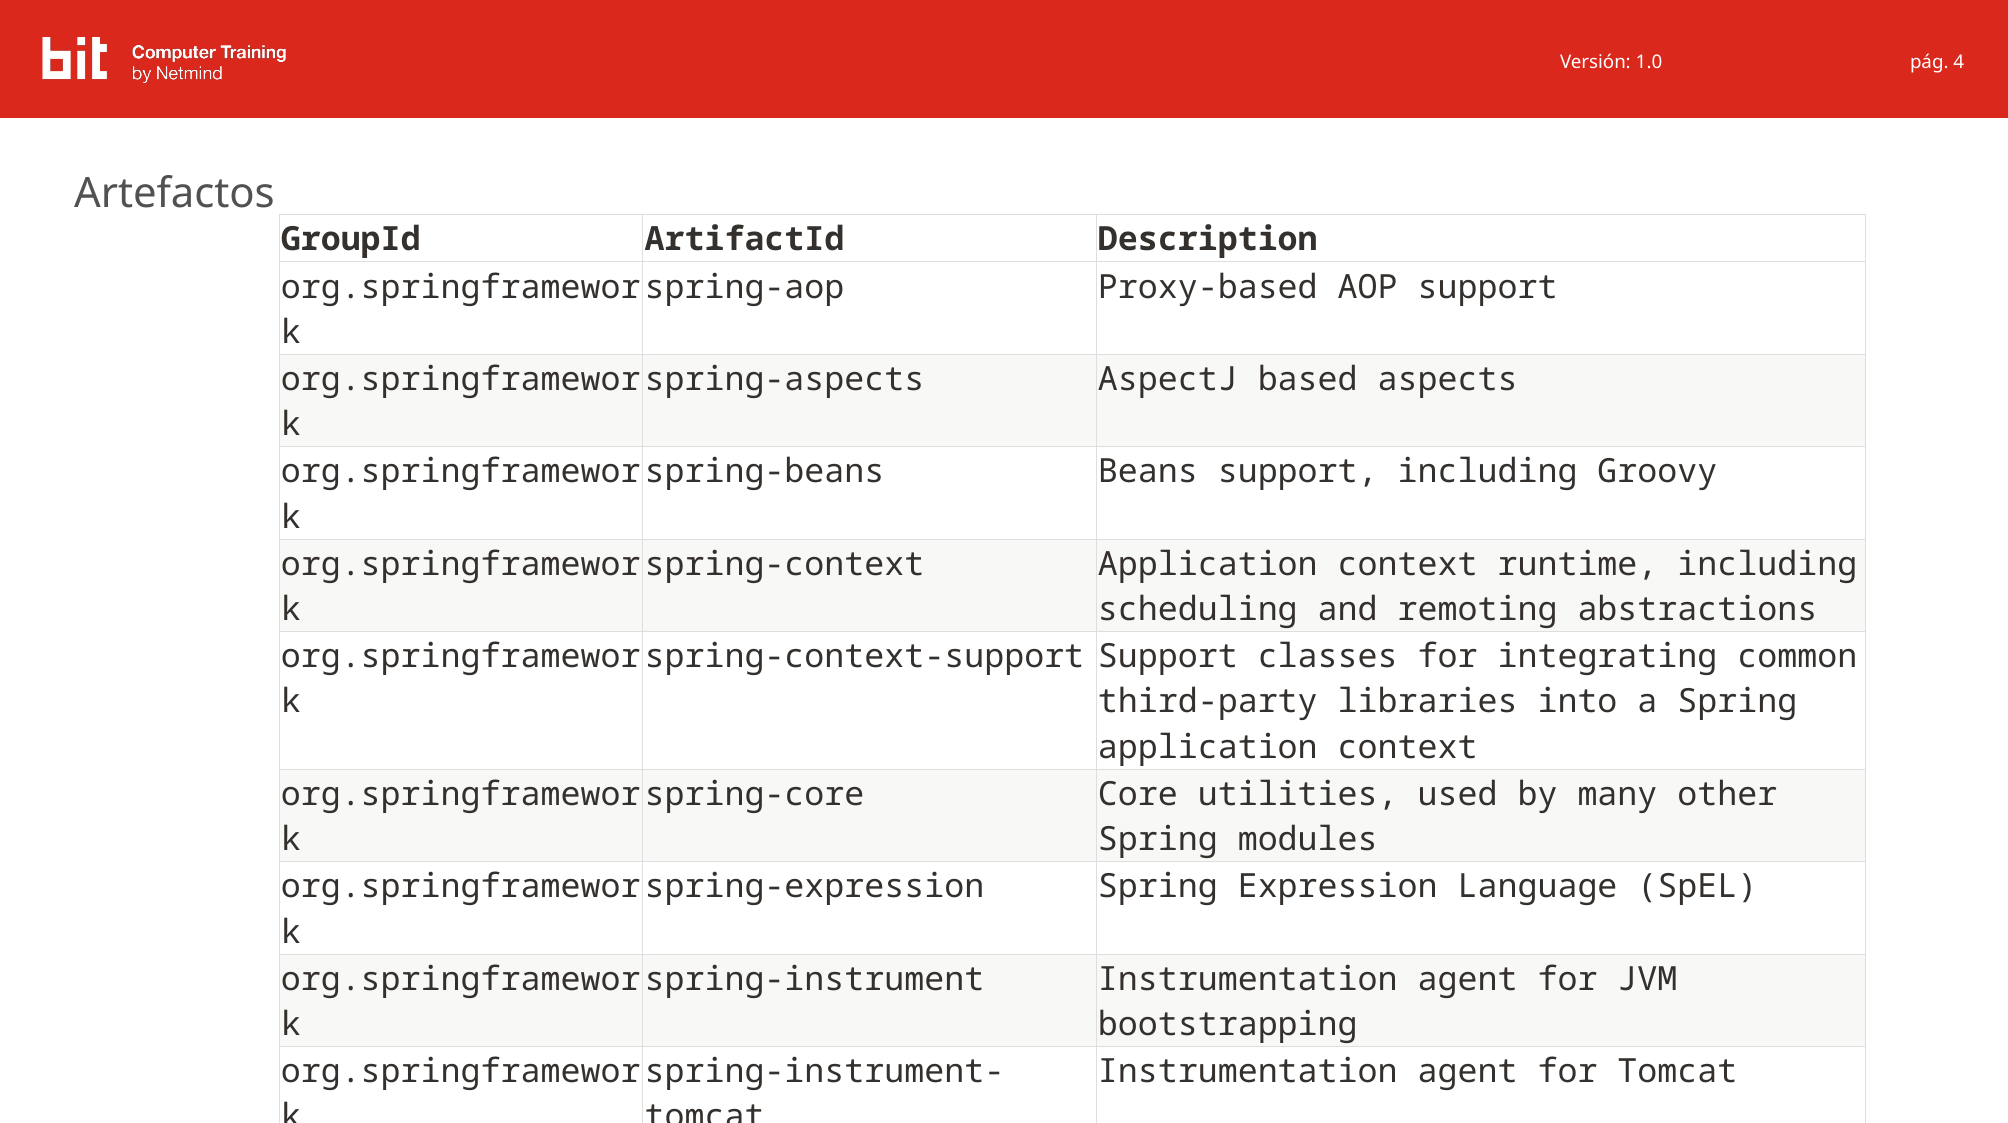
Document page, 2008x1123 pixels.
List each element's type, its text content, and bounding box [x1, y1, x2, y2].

table_cell spring-aspects [643, 355, 1096, 446]
table_cell Proxy-based AOP support [1097, 262, 1865, 354]
table_cell org.springframework [280, 770, 642, 861]
slide_number pág. 4 [1793, 50, 1965, 73]
table_cell Application context runtime, including scheduling and remoting abstractions [1097, 540, 1865, 631]
table_cell spring-context-support [643, 632, 1096, 769]
table_cell Support classes for integrating common third-party libraries into a Spring application context [1097, 632, 1865, 769]
table_cell Spring Expression Language (SpEL) [1097, 862, 1865, 954]
table_cell spring-core [643, 770, 1096, 861]
picture [42, 37, 286, 83]
table_header Description [1097, 215, 1865, 261]
table_header GroupId [280, 215, 642, 261]
table_cell Instrumentation agent for Tomcat [1097, 1047, 1865, 1123]
table_cell org.springframework [280, 862, 642, 954]
table_cell AspectJ based aspects [1097, 355, 1865, 446]
table_cell Core utilities, used by many other Spring modules [1097, 770, 1865, 861]
table_cell org.springframework [280, 262, 642, 354]
table_cell spring-instrument-tomcat [643, 1047, 1096, 1123]
table_header ArtifactId [643, 215, 1096, 261]
table_cell org.springframework [280, 540, 642, 631]
table_cell spring-aop [643, 262, 1096, 354]
table_cell Instrumentation agent for JVM bootstrapping [1097, 955, 1865, 1046]
table_cell spring-context [643, 540, 1096, 631]
table_cell spring-expression [643, 862, 1096, 954]
table_cell Beans support, including Groovy [1097, 447, 1865, 539]
table_cell org.springframework [280, 632, 642, 769]
table_cell org.springframework [280, 355, 642, 446]
table_cell org.springframework [280, 447, 642, 539]
table_cell org.springframework [280, 1047, 642, 1123]
table_cell spring-instrument [643, 955, 1096, 1046]
table_cell org.springframework [280, 955, 642, 1046]
title Artefactos [74, 165, 520, 274]
table_cell spring-beans [643, 447, 1096, 539]
